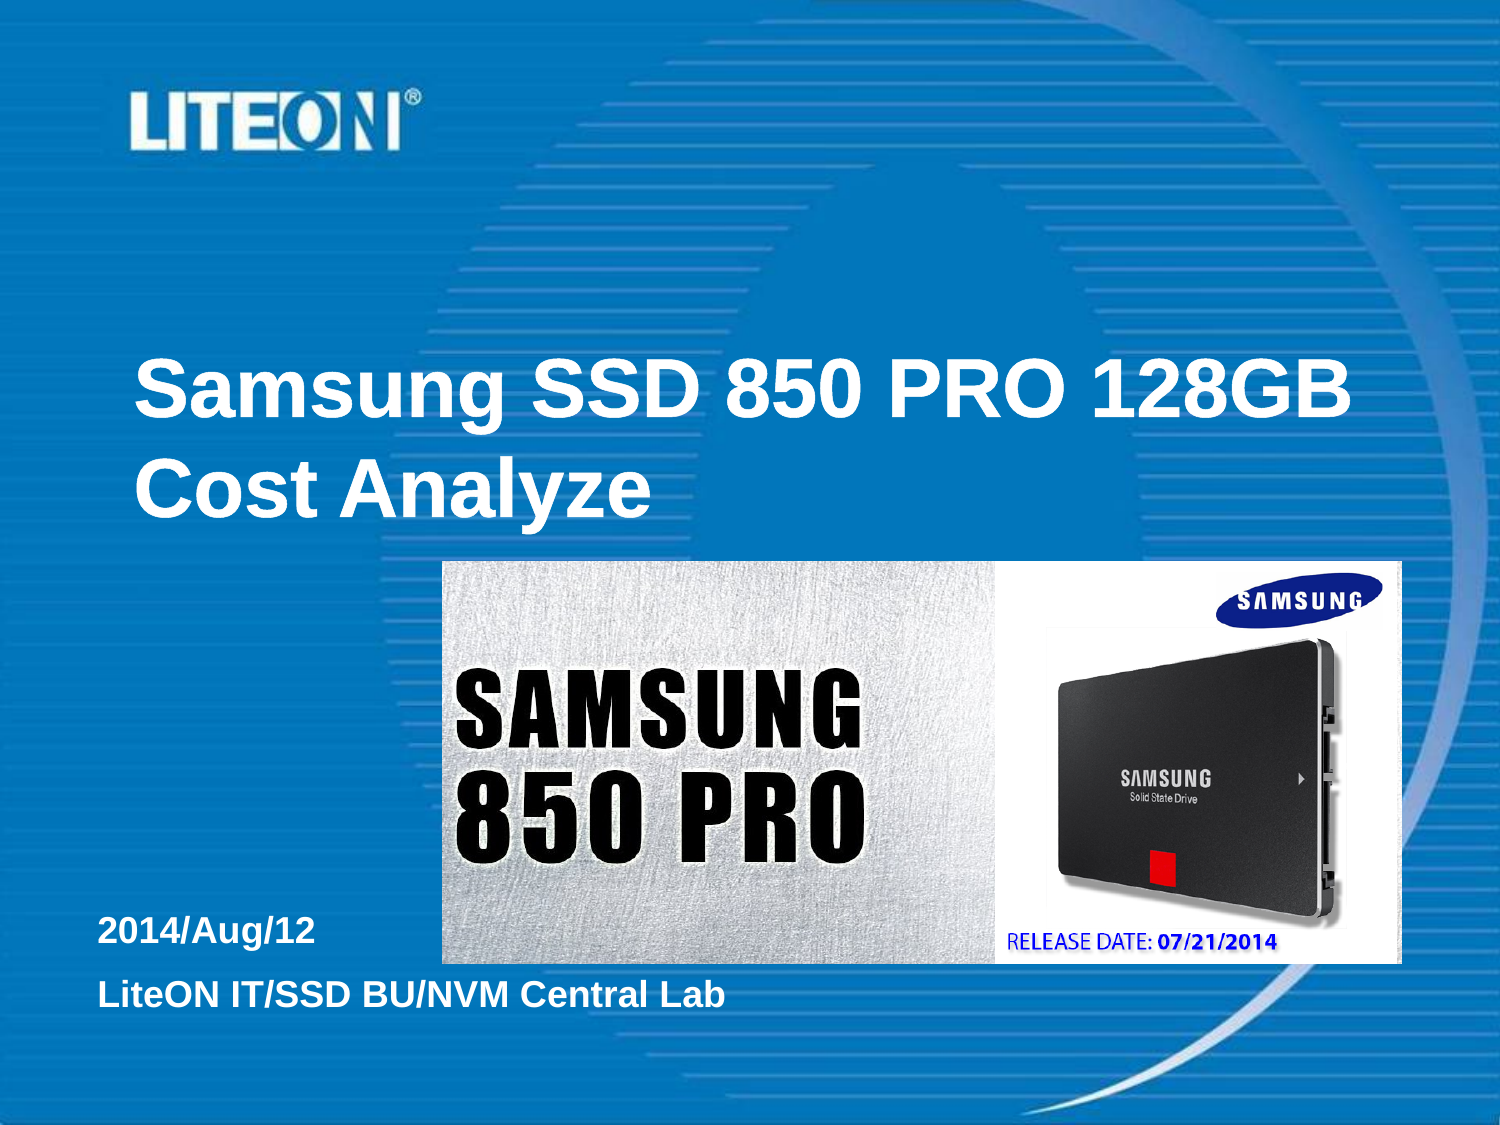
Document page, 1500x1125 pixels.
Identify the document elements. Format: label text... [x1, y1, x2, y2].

picture [0, 0, 1500, 1125]
text_box Samsung SSD 850 PRO 128GB Cost Analyze [118, 326, 1495, 541]
text_box 2014/Aug/12 LiteON IT/SSD BU/NVM Central Lab [82, 899, 1028, 1023]
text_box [442, 561, 1402, 964]
